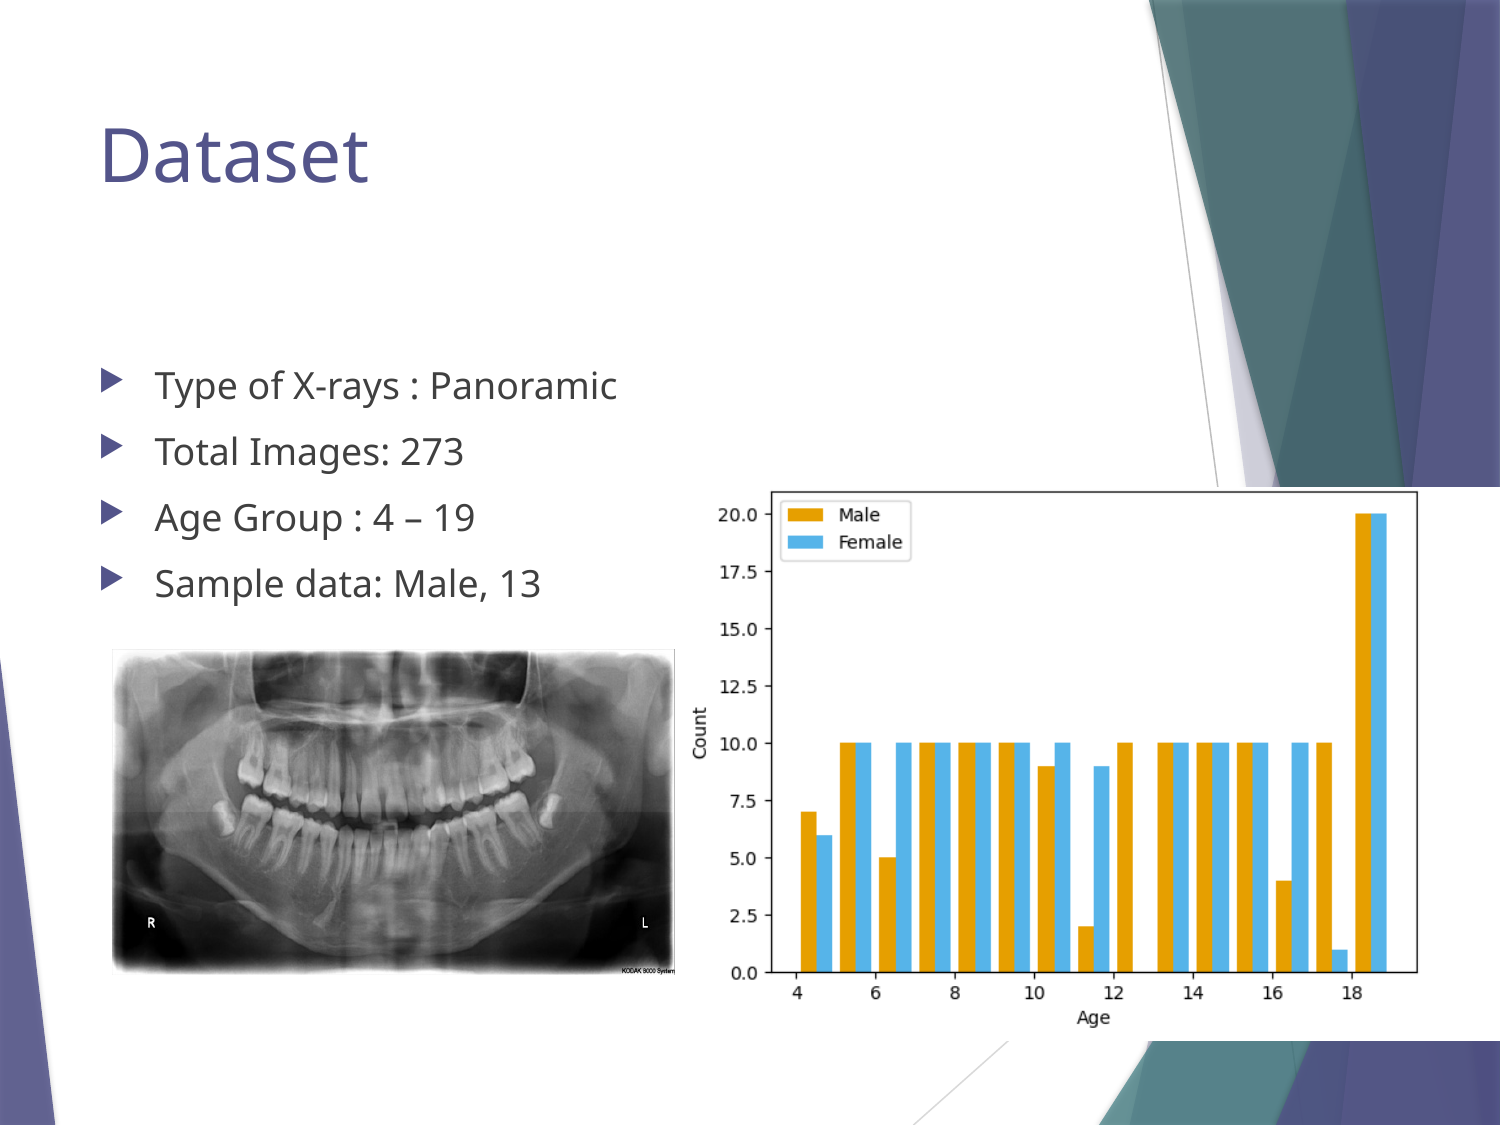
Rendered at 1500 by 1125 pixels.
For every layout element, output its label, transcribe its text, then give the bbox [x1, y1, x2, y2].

picture [111, 486, 1500, 1042]
list Type of X-rays : Panoramic Total Images: 273 Age Group : 4 – 19 Sample data: Male, 13 [83, 354, 1141, 992]
title Dataset [83, 99, 1141, 317]
